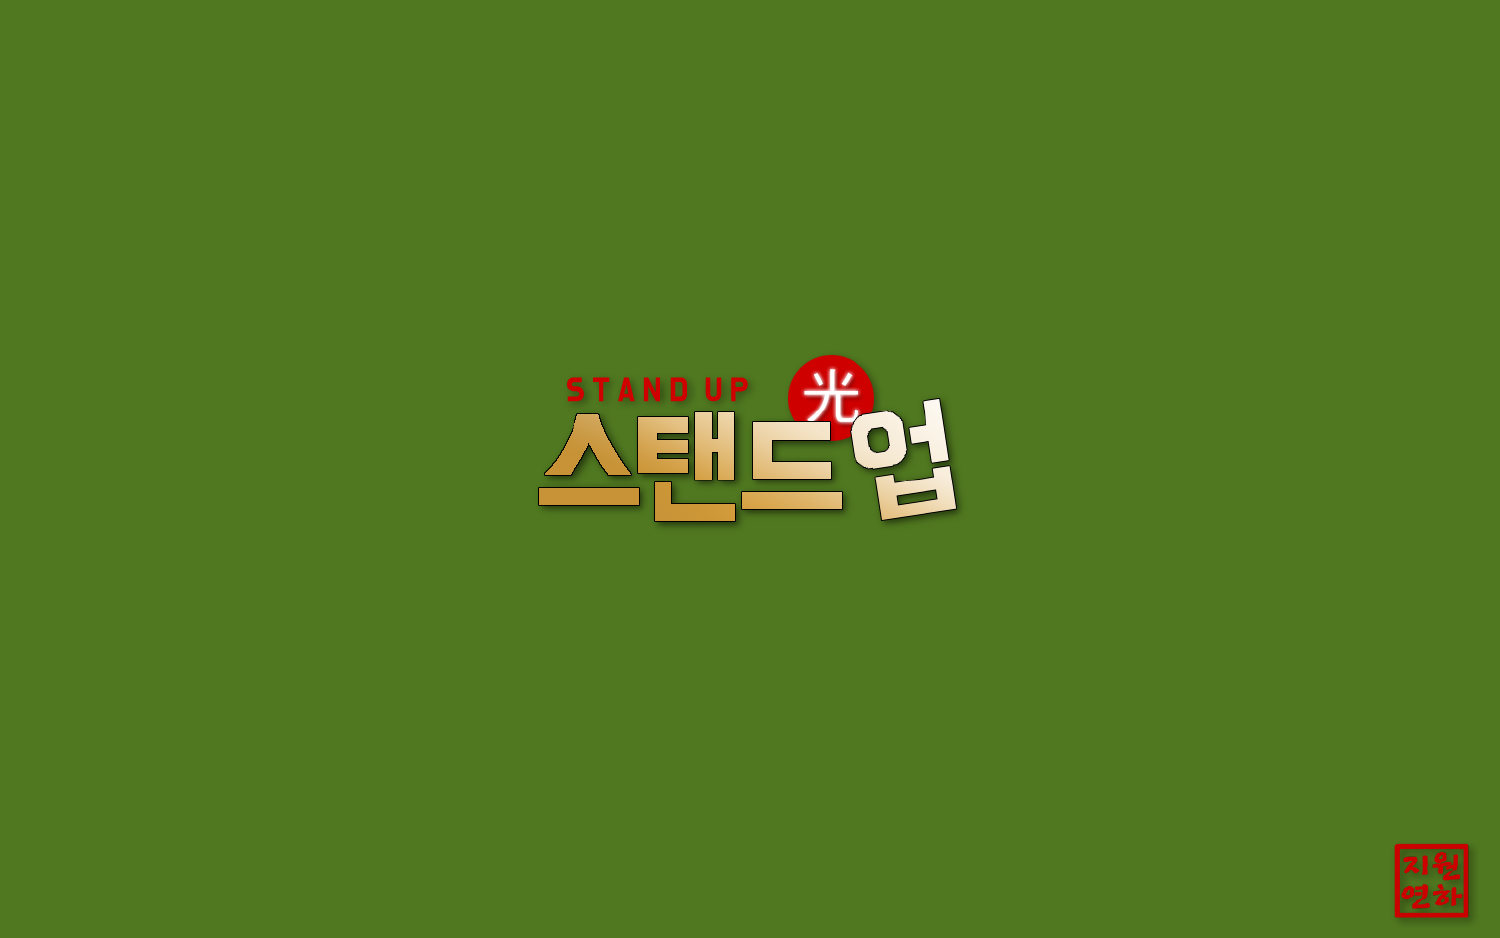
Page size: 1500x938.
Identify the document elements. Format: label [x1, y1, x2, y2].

picture [503, 198, 997, 692]
picture [1394, 843, 1469, 918]
